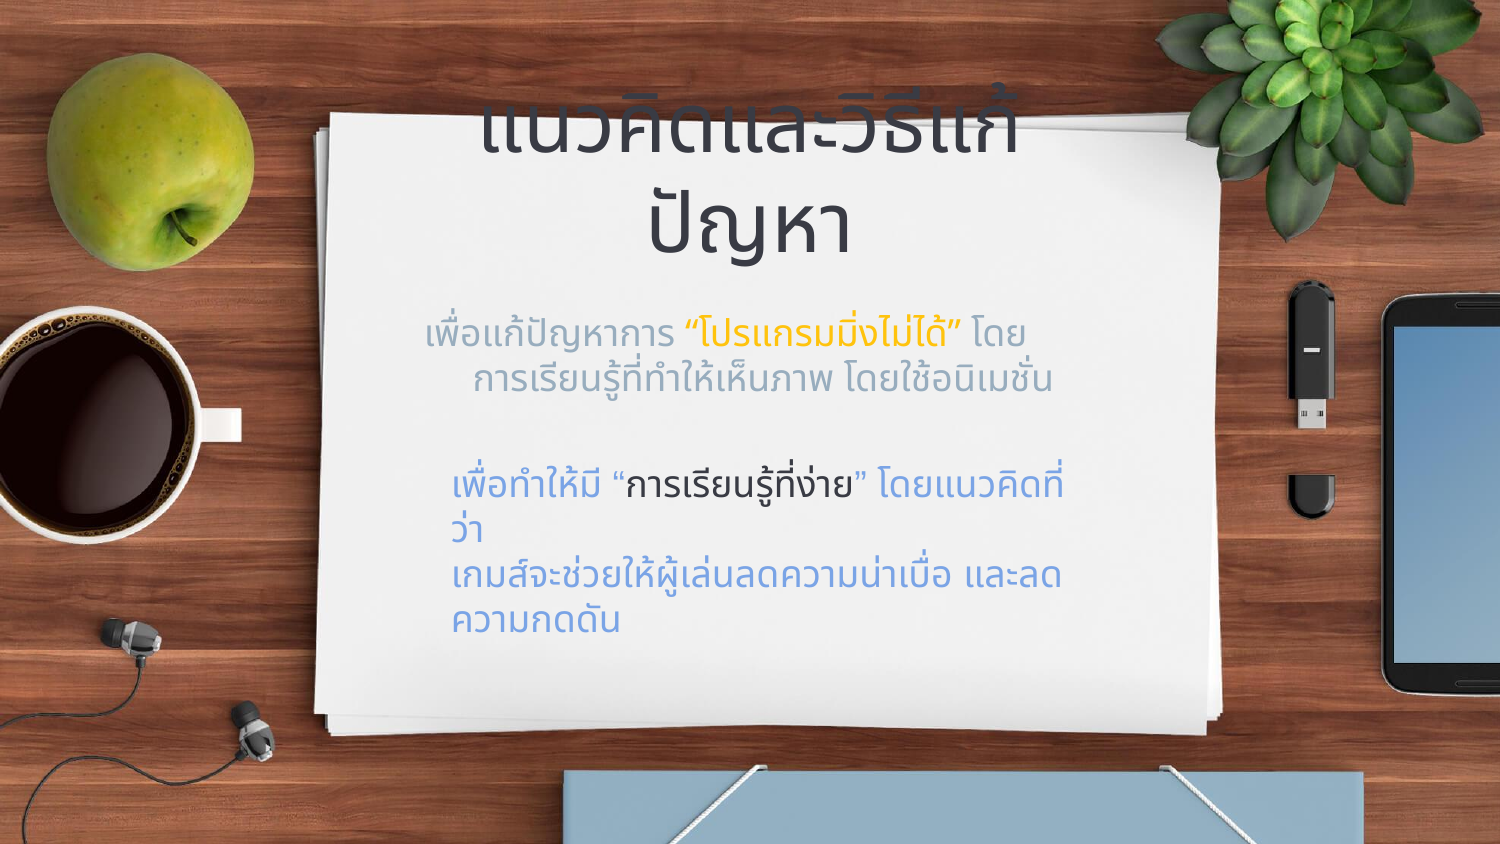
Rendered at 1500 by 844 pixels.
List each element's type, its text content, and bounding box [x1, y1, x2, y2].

picture [0, 0, 1500, 844]
text_box เพื่อทำให้มี “การเรียนรู้ที่ง่าย” โดยแนวคิดที่ว่า เกมส์จะช่วยให้ผู้เล่นลดความน่าเบื่อ และลดความกดดัน [436, 452, 1092, 683]
title แนวคิดและวิธีแก้ปัญหา [379, 151, 1121, 270]
subtitle เพื่อแก้ปัญหาการ “โปรแกรมมิ่งไม่ได้” โดย การเรียนรู้ที่ทำให้เห็นภาพ โดยใช้อนิเมชั่น [318, 308, 1121, 422]
